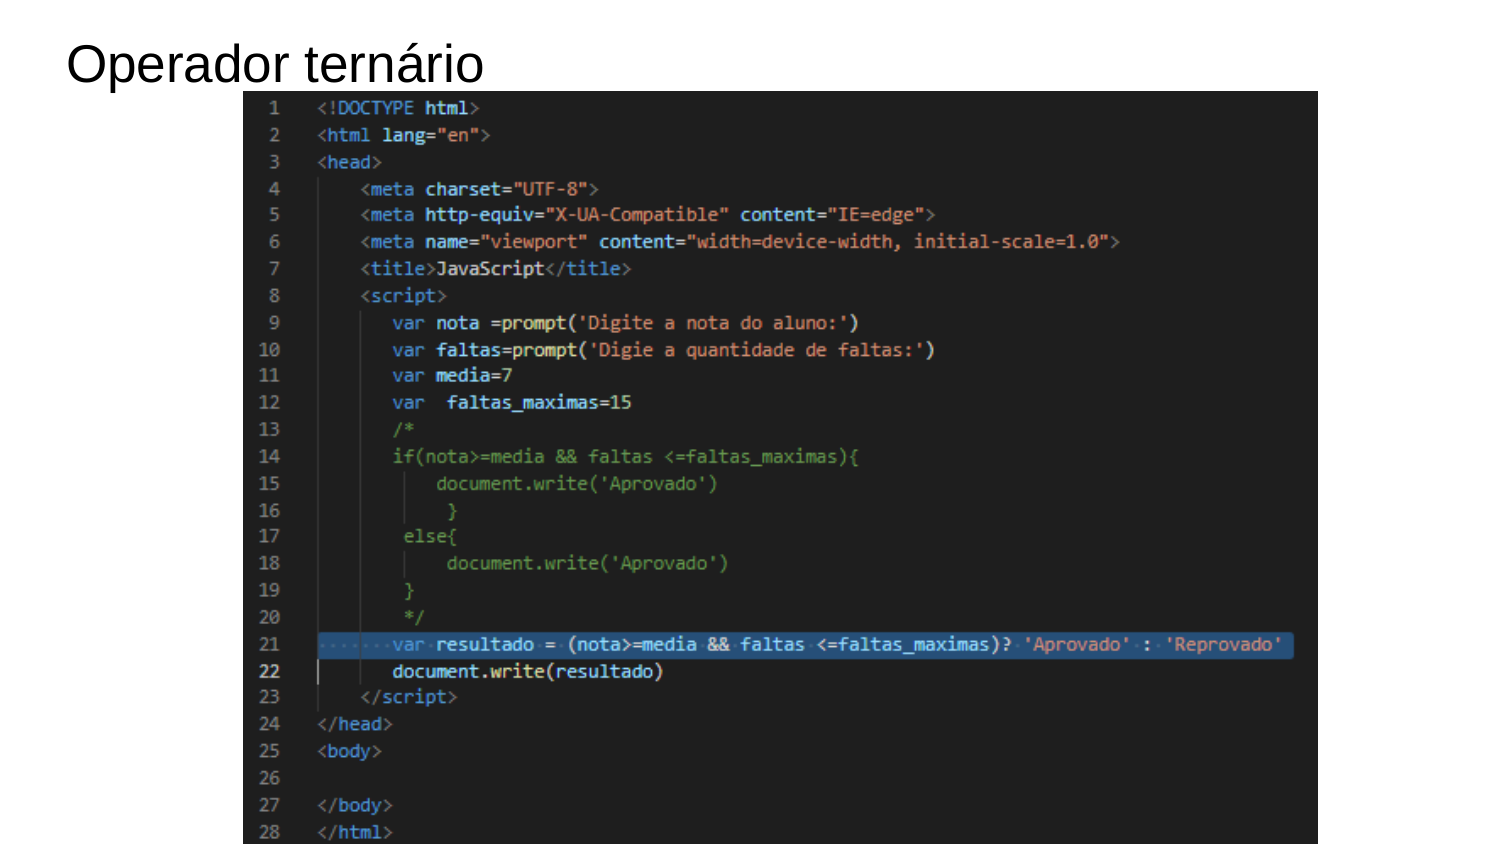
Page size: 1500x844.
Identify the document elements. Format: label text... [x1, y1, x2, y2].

title Operador ternário [51, 14, 1449, 109]
picture [243, 90, 1318, 844]
